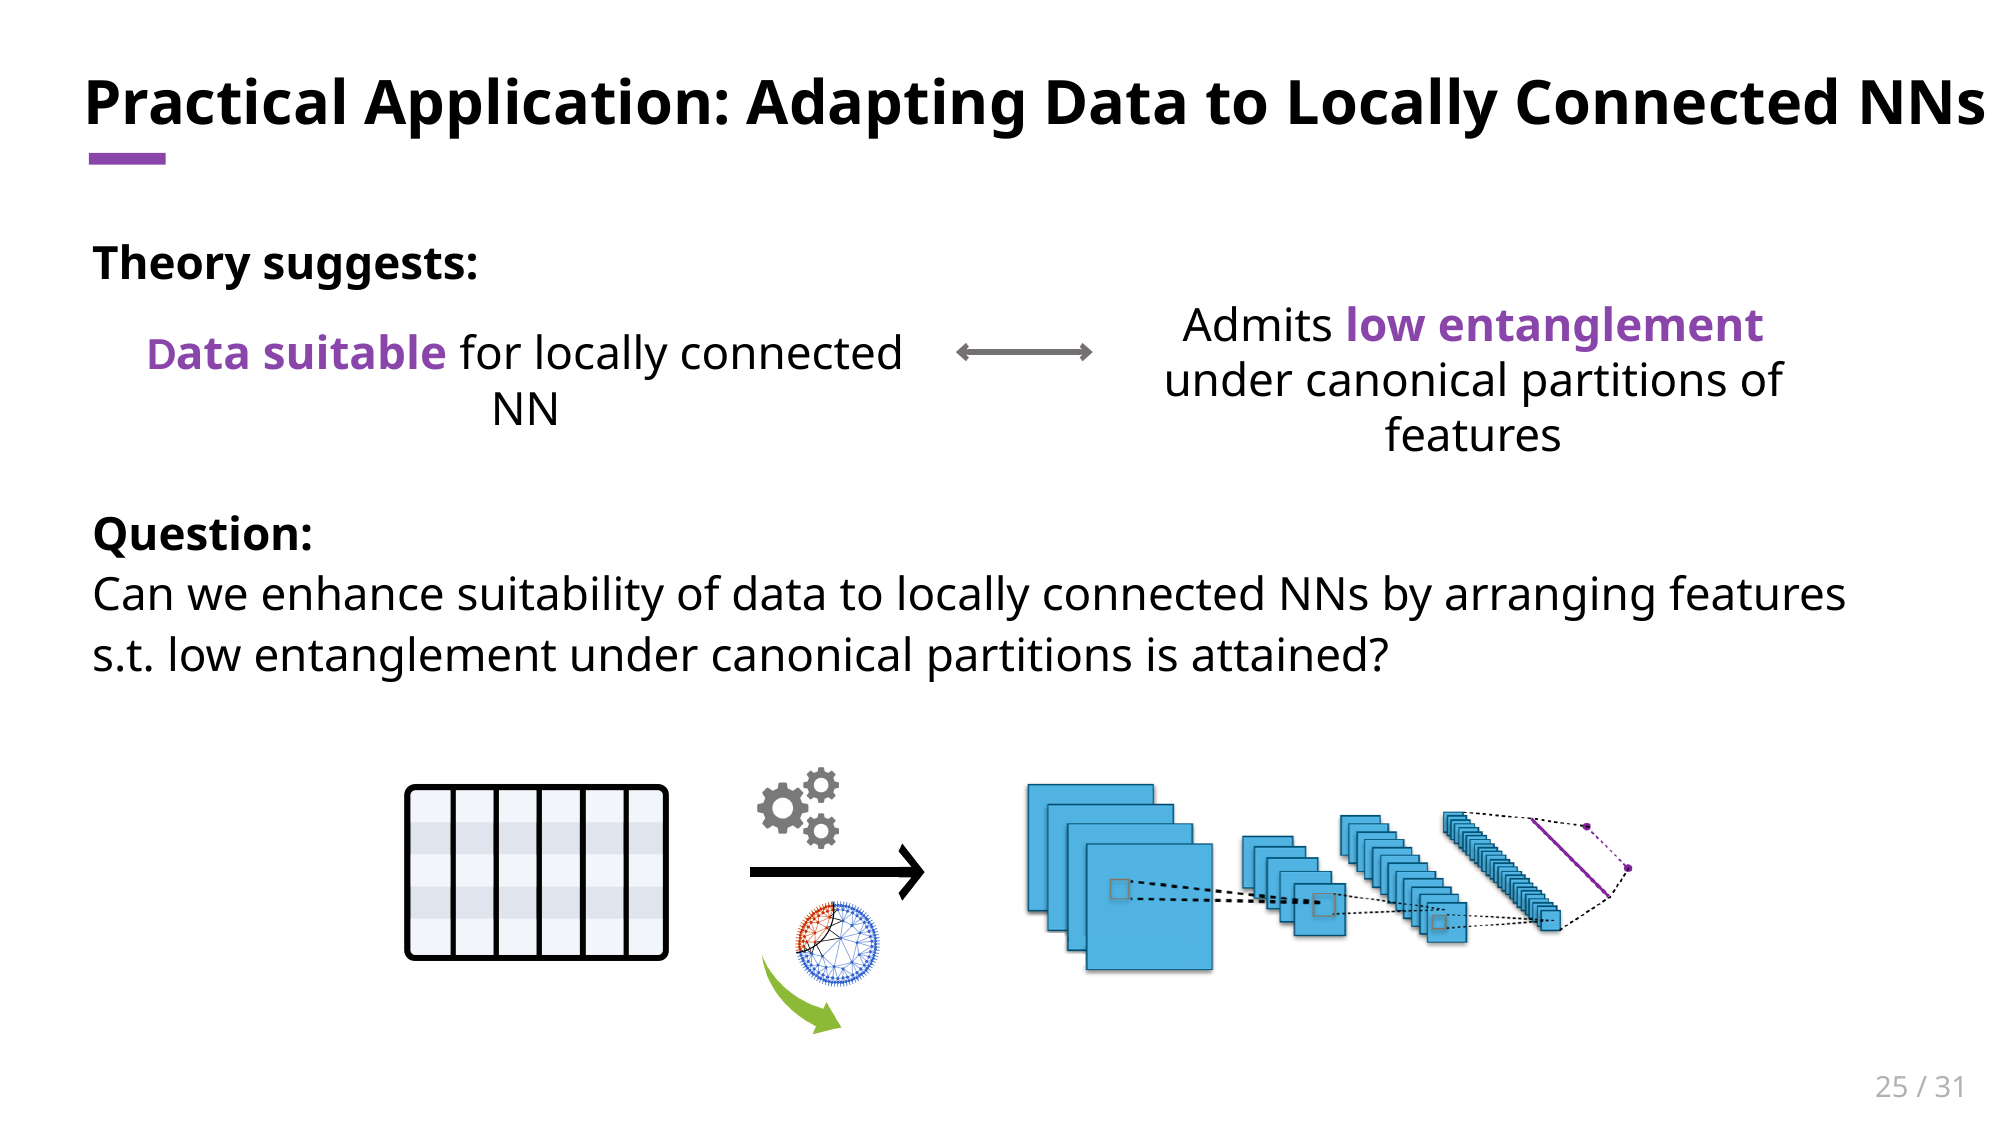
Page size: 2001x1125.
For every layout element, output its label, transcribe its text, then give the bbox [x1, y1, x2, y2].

slide_number 25 / 31 [1533, 1057, 1984, 1118]
picture [744, 900, 881, 1052]
text_box Data suitable for locally connected NN [110, 316, 941, 442]
title Practical Application: Adapting Data to Locally Connected NNs [68, 36, 2000, 174]
text_box Question: Can we enhance suitability of data to locally connected NNs by arranging features s.t. low entanglement under canonical partitions is attained? [77, 491, 1873, 762]
picture [403, 783, 669, 961]
picture [1022, 780, 1638, 980]
text_box Admits low entanglement under canonical partitions of features [1131, 287, 1816, 468]
text_box [88, 152, 167, 166]
list Theory suggests: [77, 220, 908, 427]
picture [734, 744, 862, 872]
